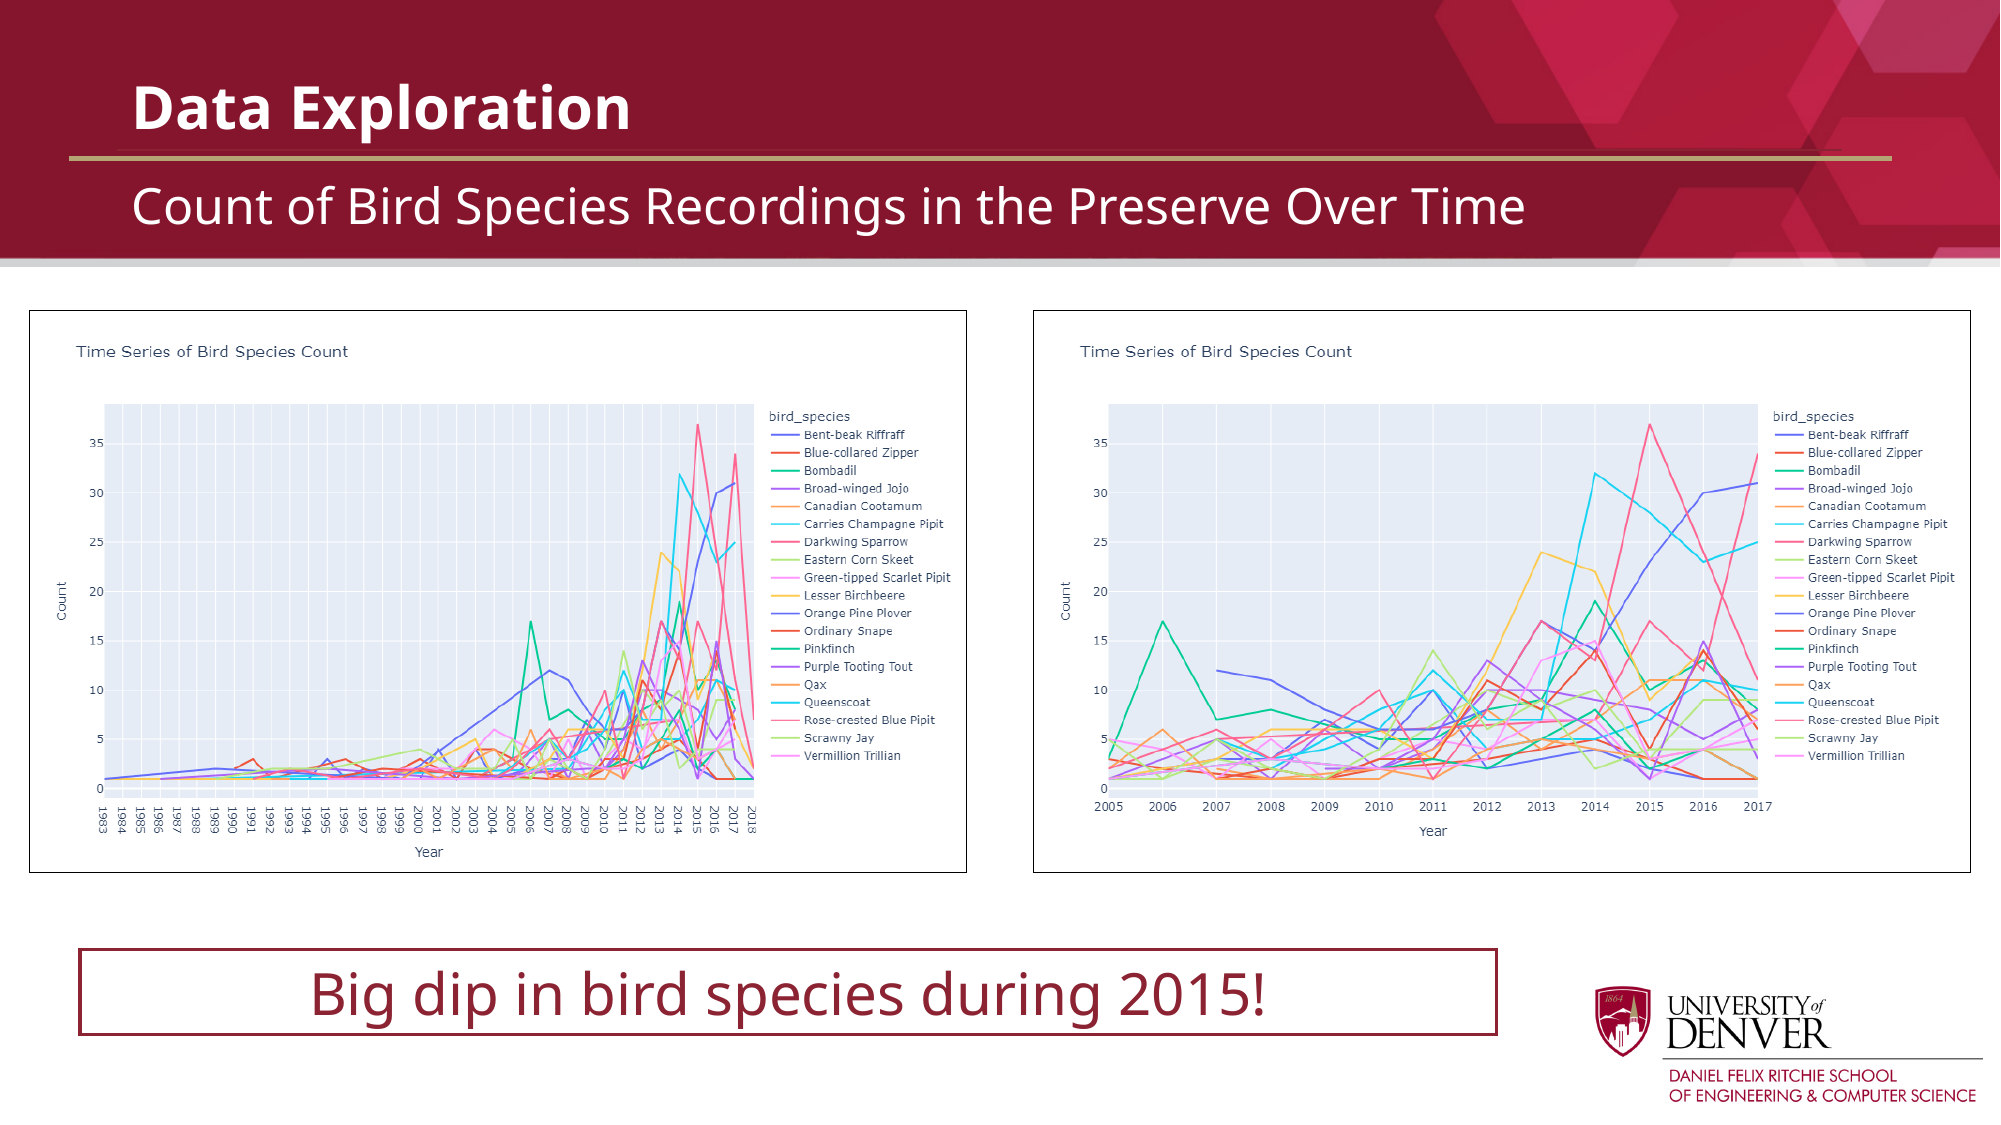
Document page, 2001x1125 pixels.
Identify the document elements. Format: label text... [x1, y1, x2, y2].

picture [1033, 310, 1971, 873]
picture [0, 0, 2000, 267]
picture [29, 310, 967, 873]
list Count of Bird Species Recordings in the Preserve Over Time [116, 166, 1842, 244]
picture [1592, 984, 1983, 1105]
title Data Exploration [116, 62, 1842, 150]
text_box Big dip in bird species during 2015! [79, 949, 1498, 1035]
